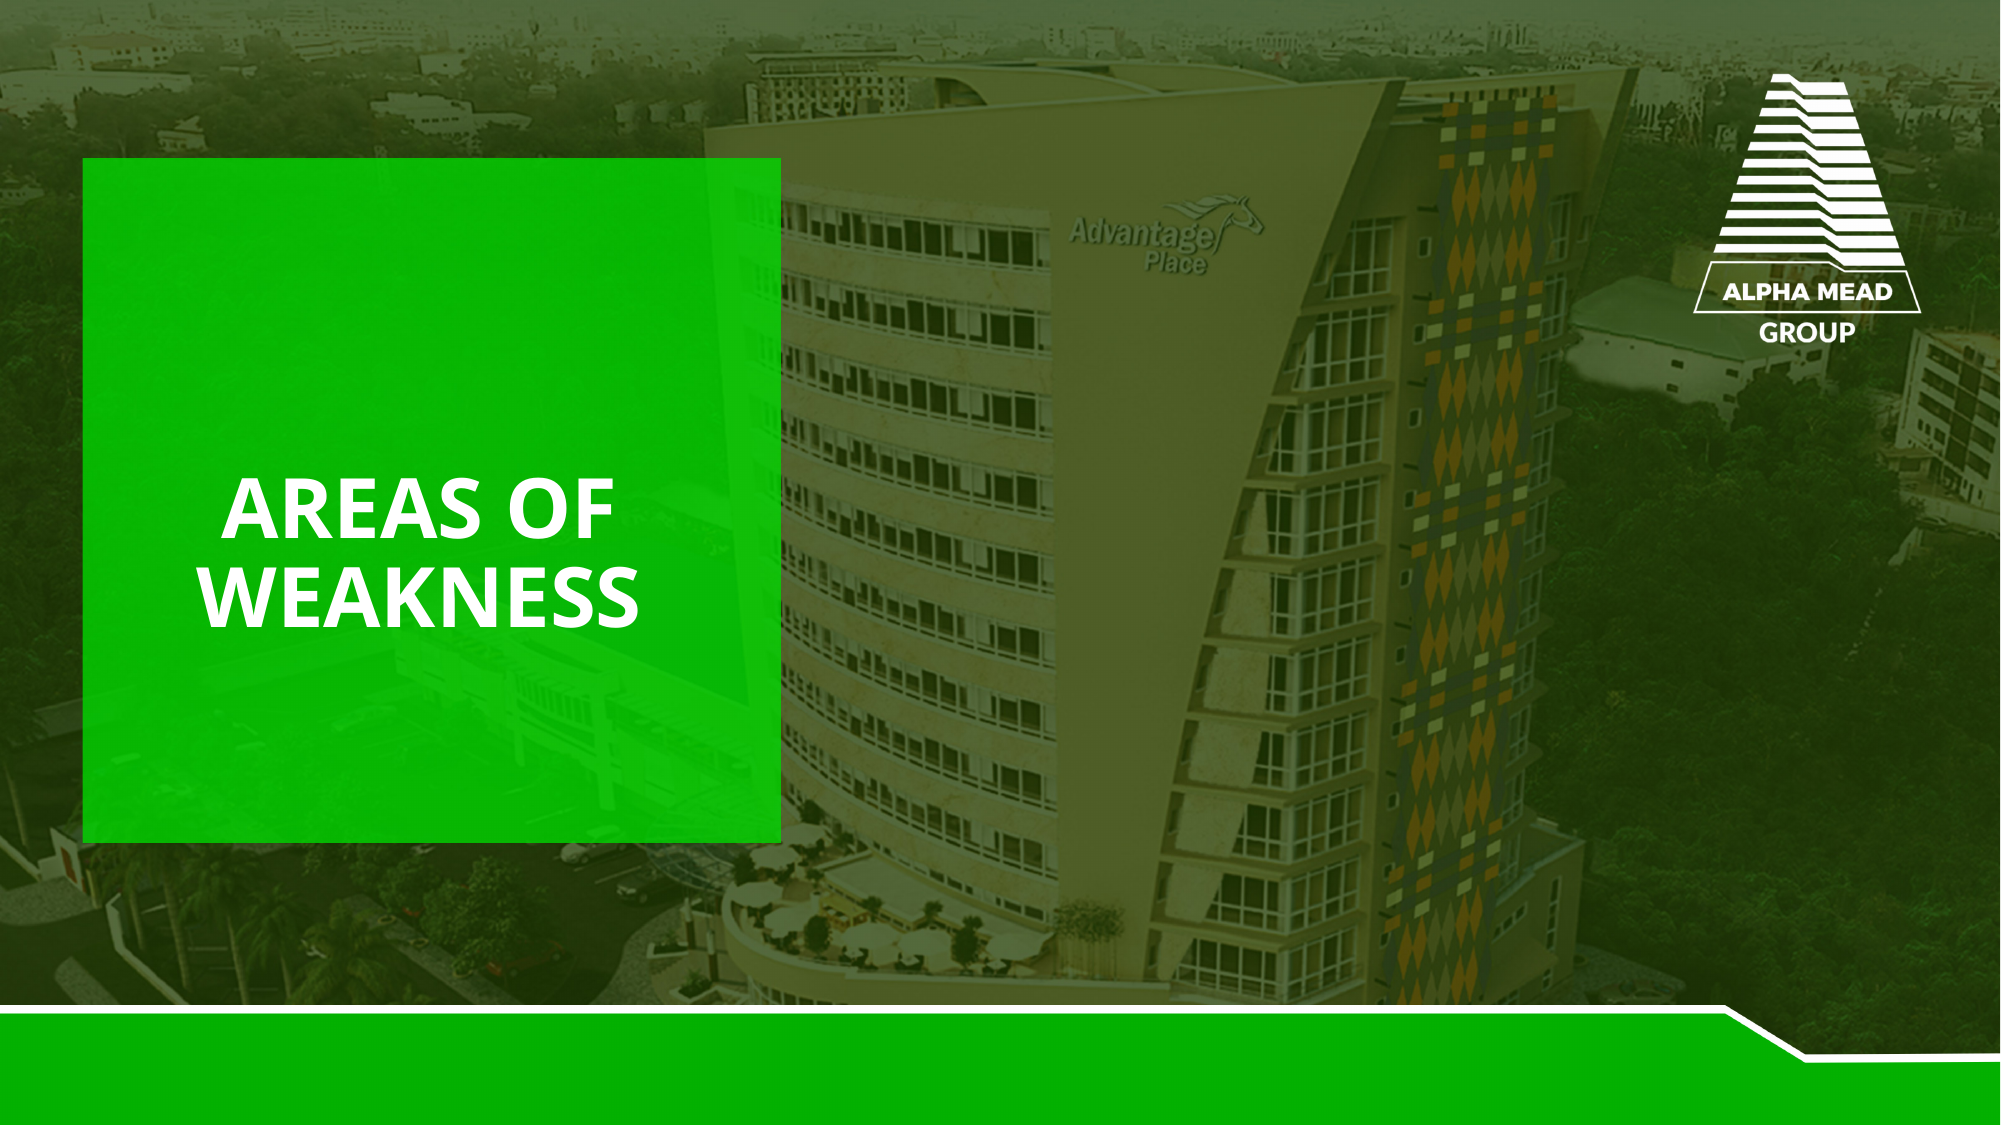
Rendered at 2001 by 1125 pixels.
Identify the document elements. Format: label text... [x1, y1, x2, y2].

title AREAS OF WEAKNESS [73, 165, 766, 654]
picture [0, 0, 2001, 1125]
